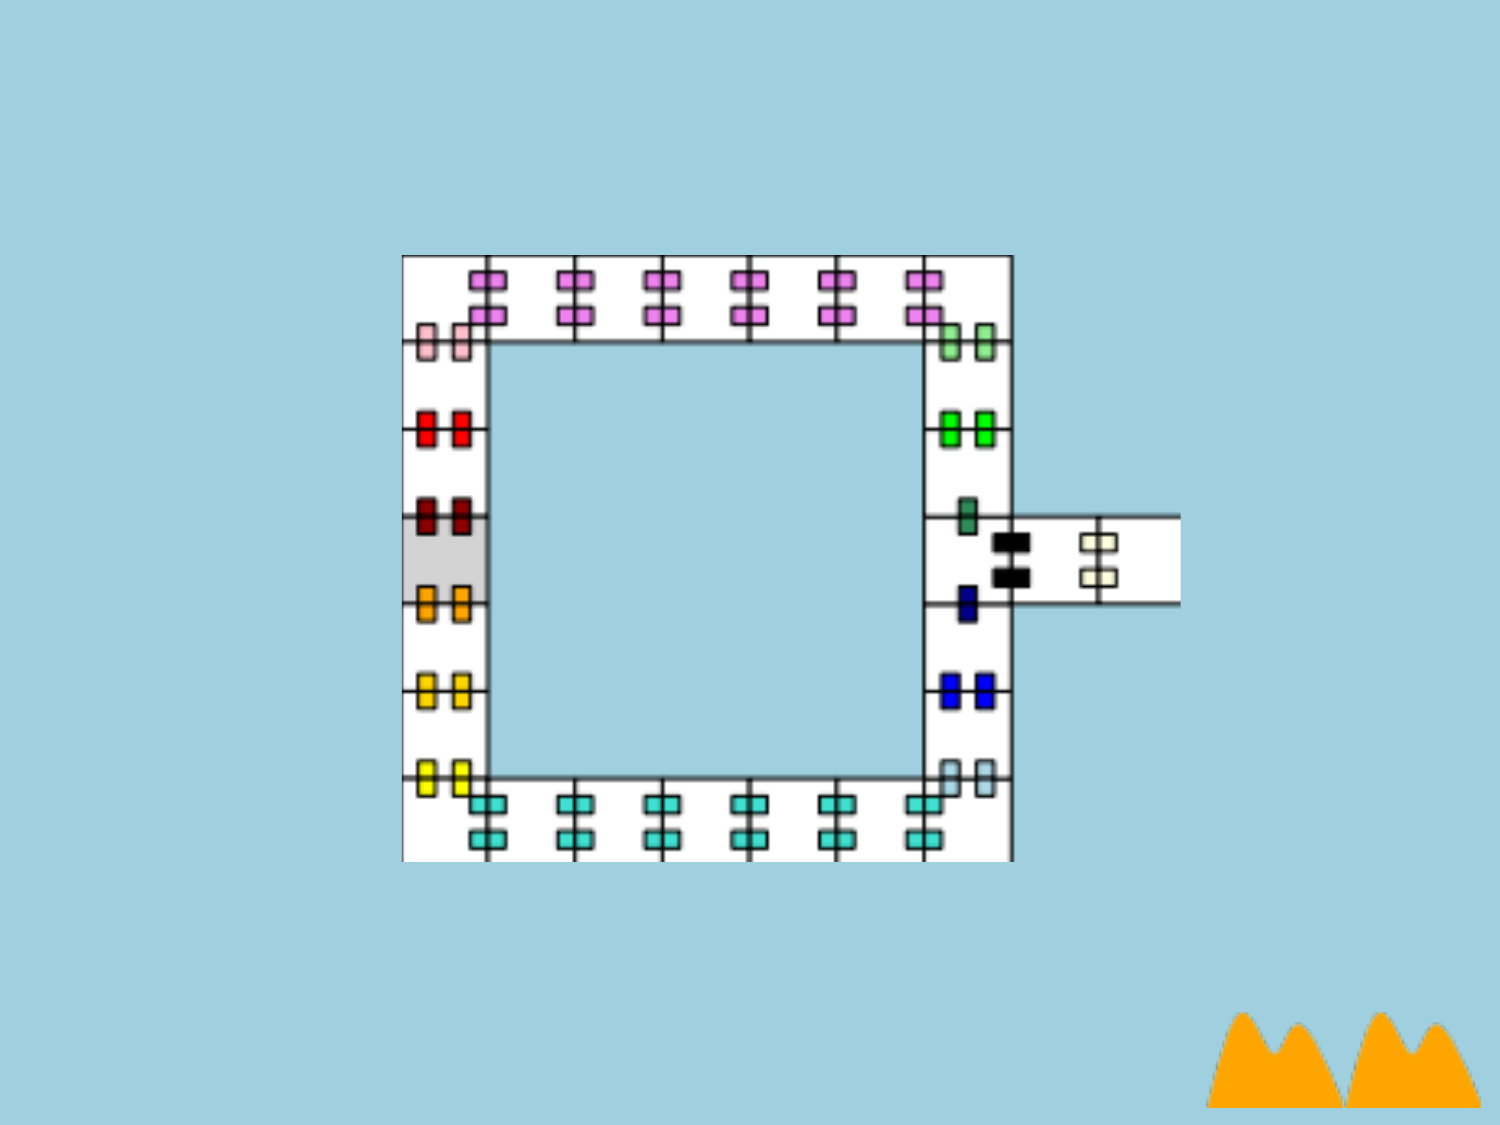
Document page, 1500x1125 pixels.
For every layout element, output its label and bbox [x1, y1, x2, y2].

picture [401, 254, 1181, 862]
text_box [1204, 1011, 1482, 1108]
